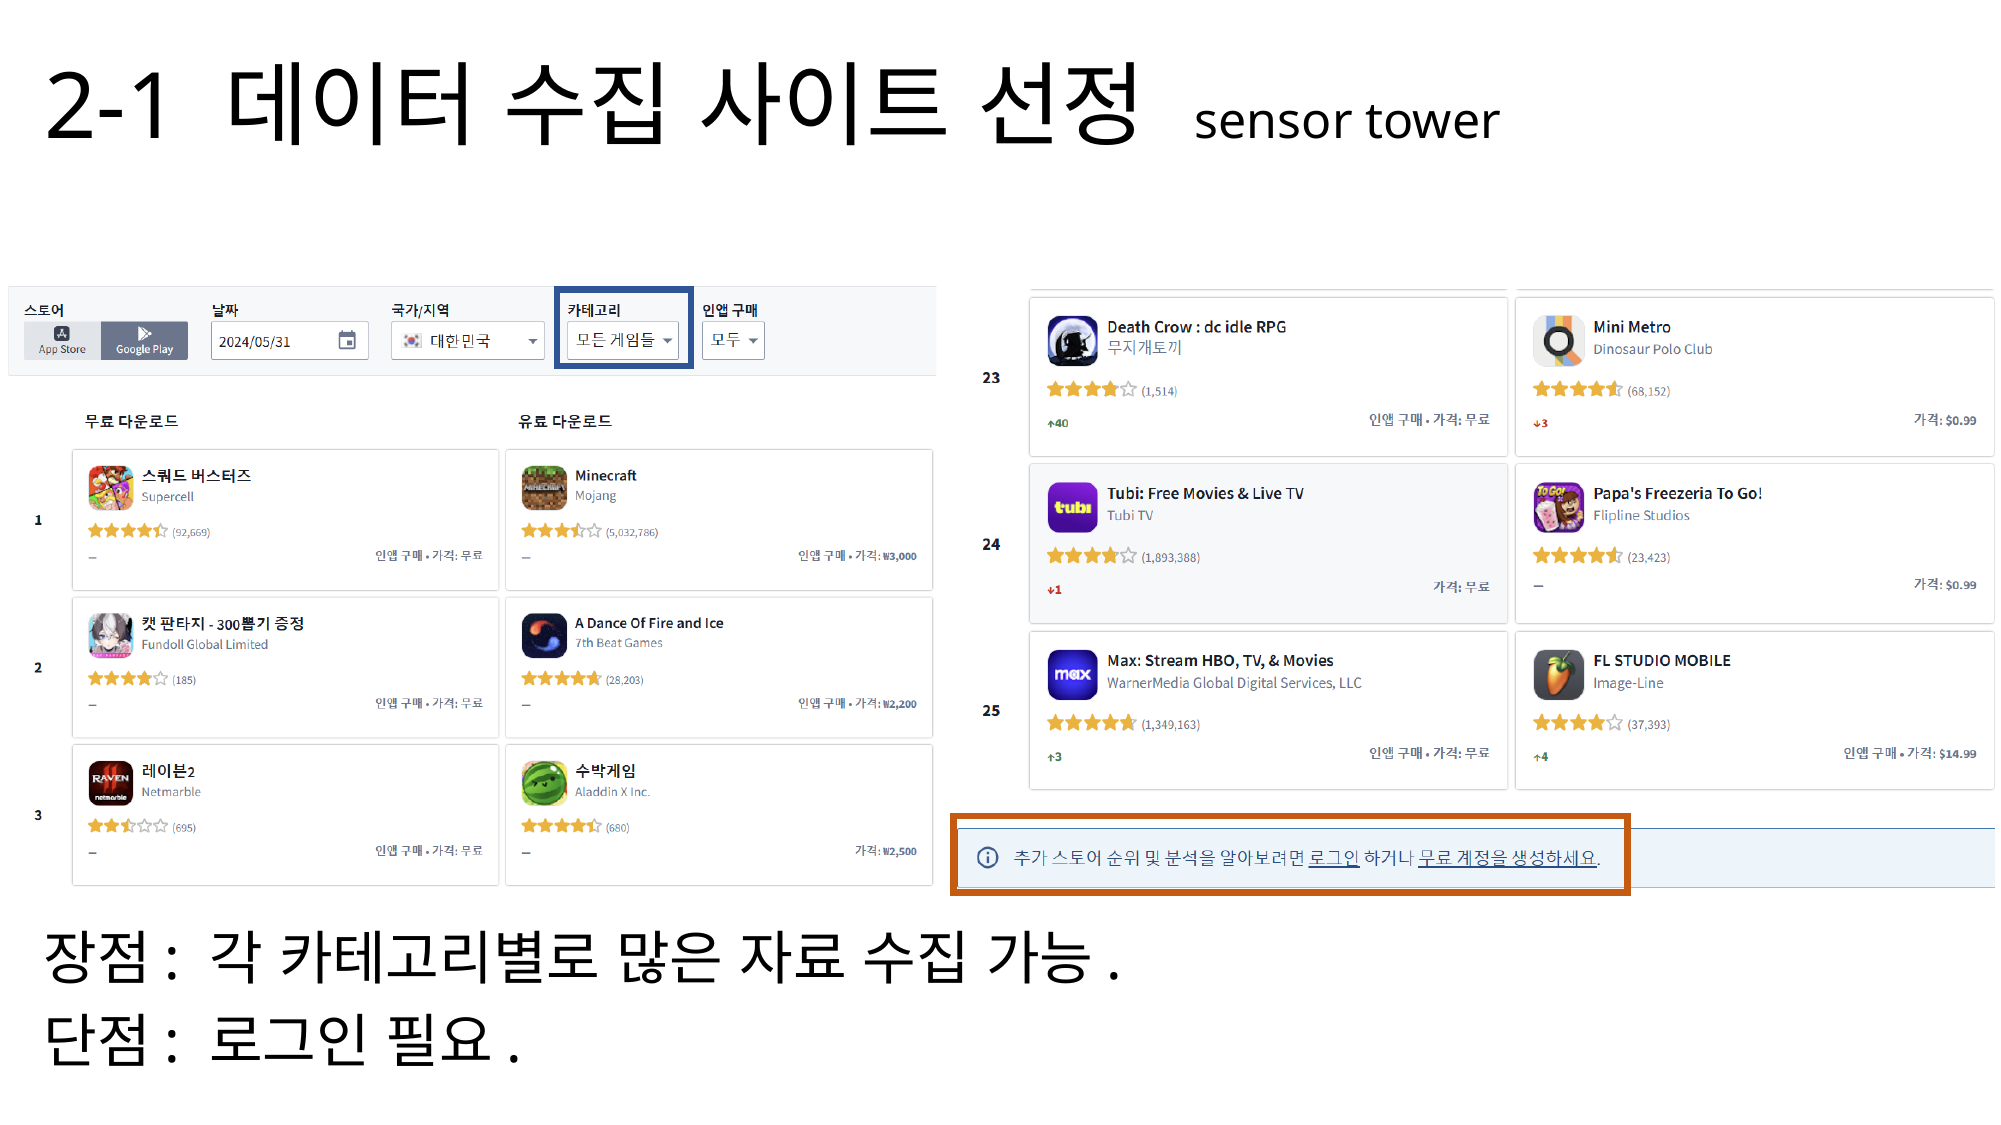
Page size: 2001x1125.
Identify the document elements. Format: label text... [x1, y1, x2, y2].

picture [947, 289, 1995, 888]
text_box 장점: 각 카테고리별로 많은 자료 수집 가능. 단점: 로그인 필요. [28, 921, 1816, 1125]
title 2-1 데이터 수집 사이트 선정 sensor tower [29, 0, 1977, 218]
picture [5, 279, 937, 887]
text_box [953, 888, 1629, 893]
